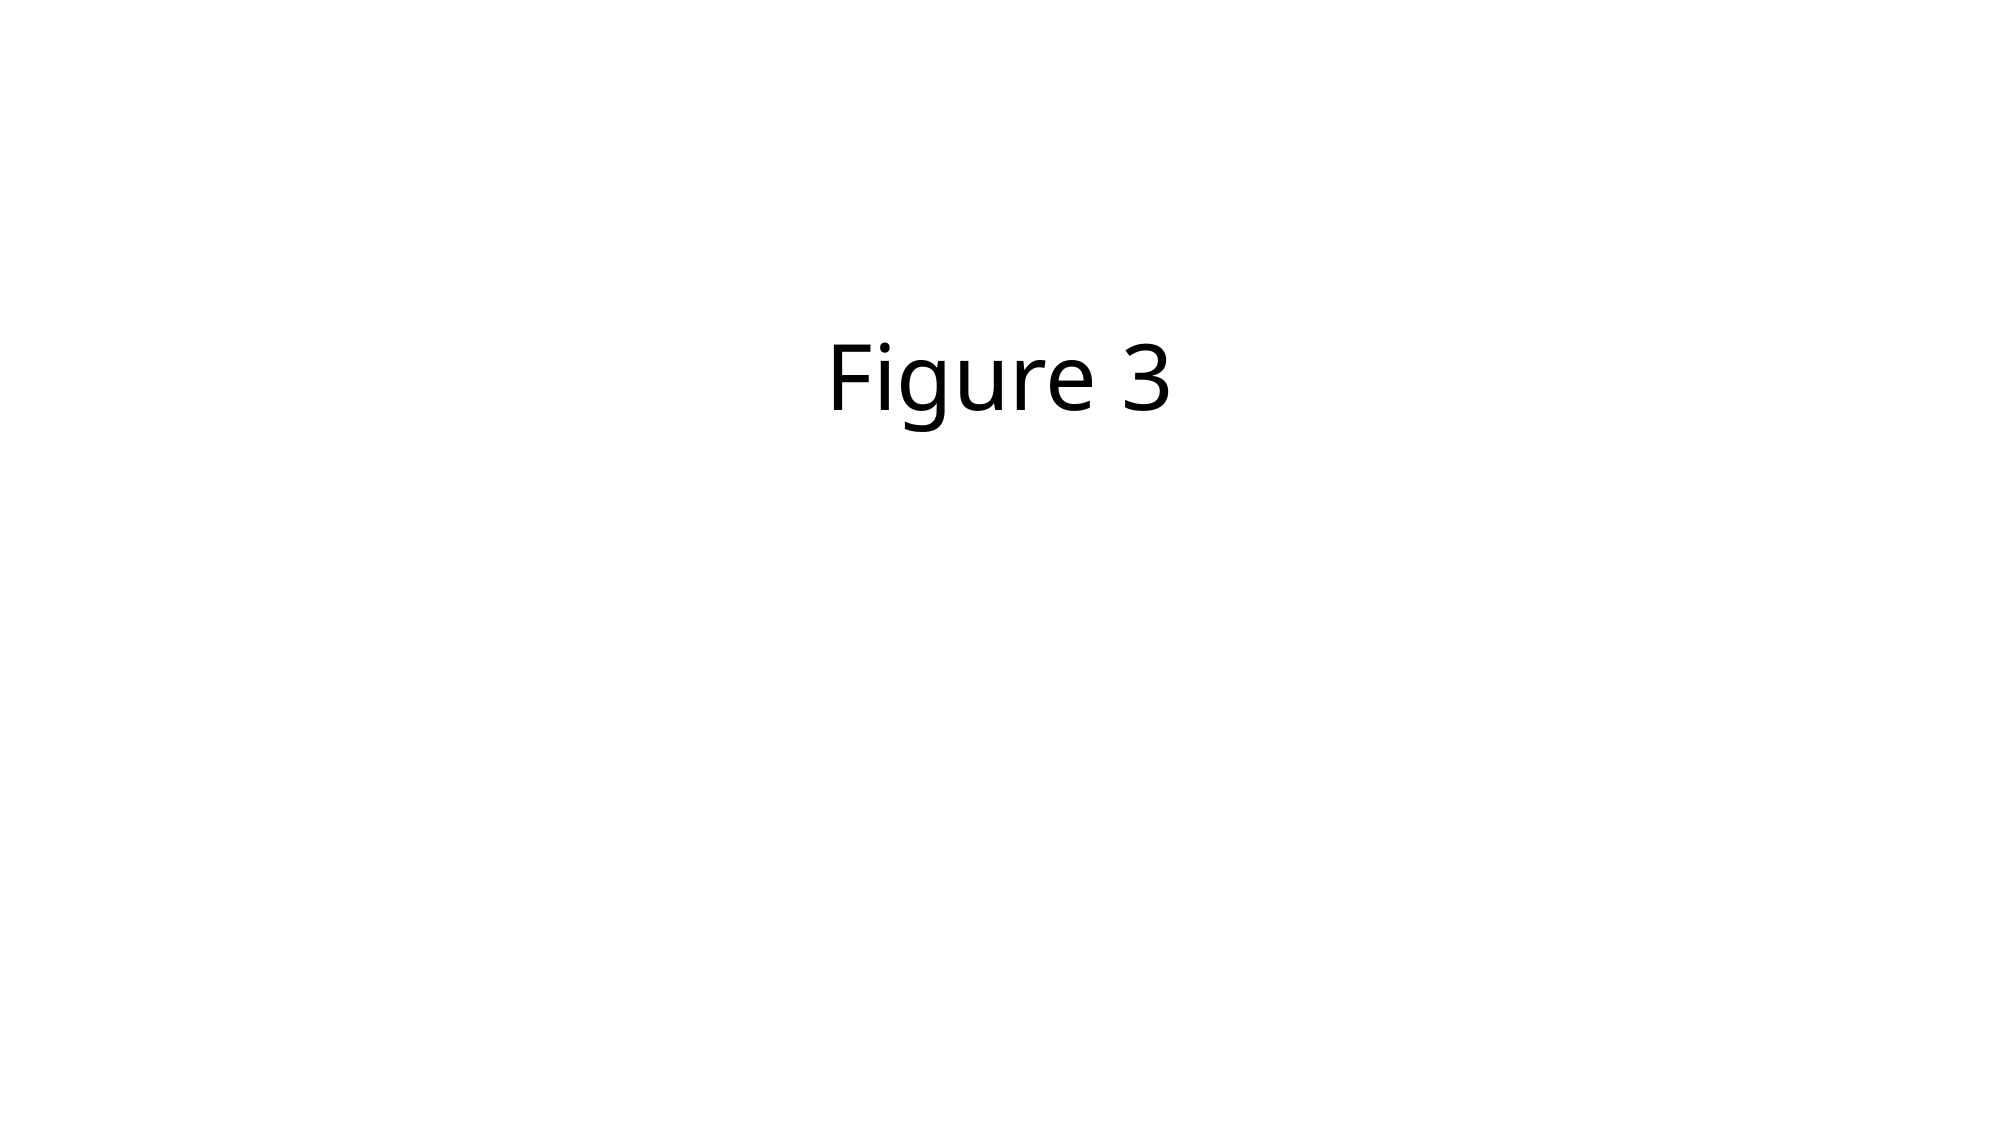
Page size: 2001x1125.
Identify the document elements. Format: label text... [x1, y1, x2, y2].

title Figure 3 [360, 178, 1640, 431]
